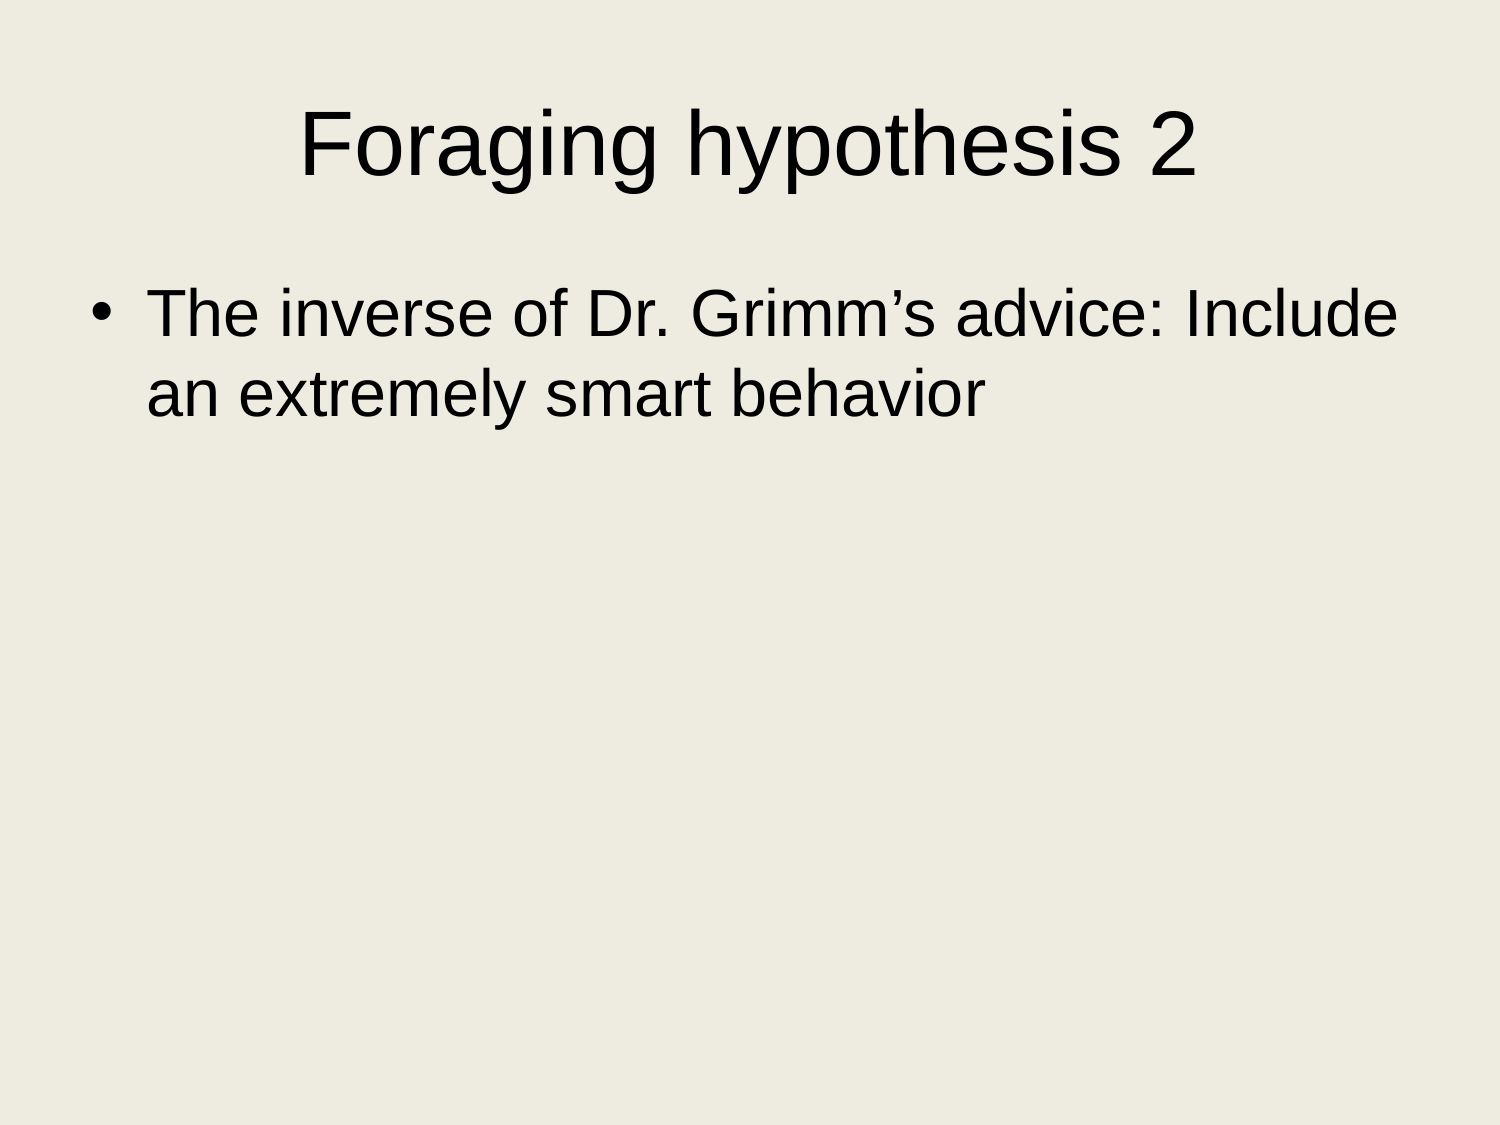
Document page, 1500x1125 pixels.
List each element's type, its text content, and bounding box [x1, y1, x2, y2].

list The inverse of Dr. Grimm’s advice: Include an extremely smart behavior [75, 262, 1425, 1005]
title Foraging hypothesis 2 [75, 45, 1425, 233]
